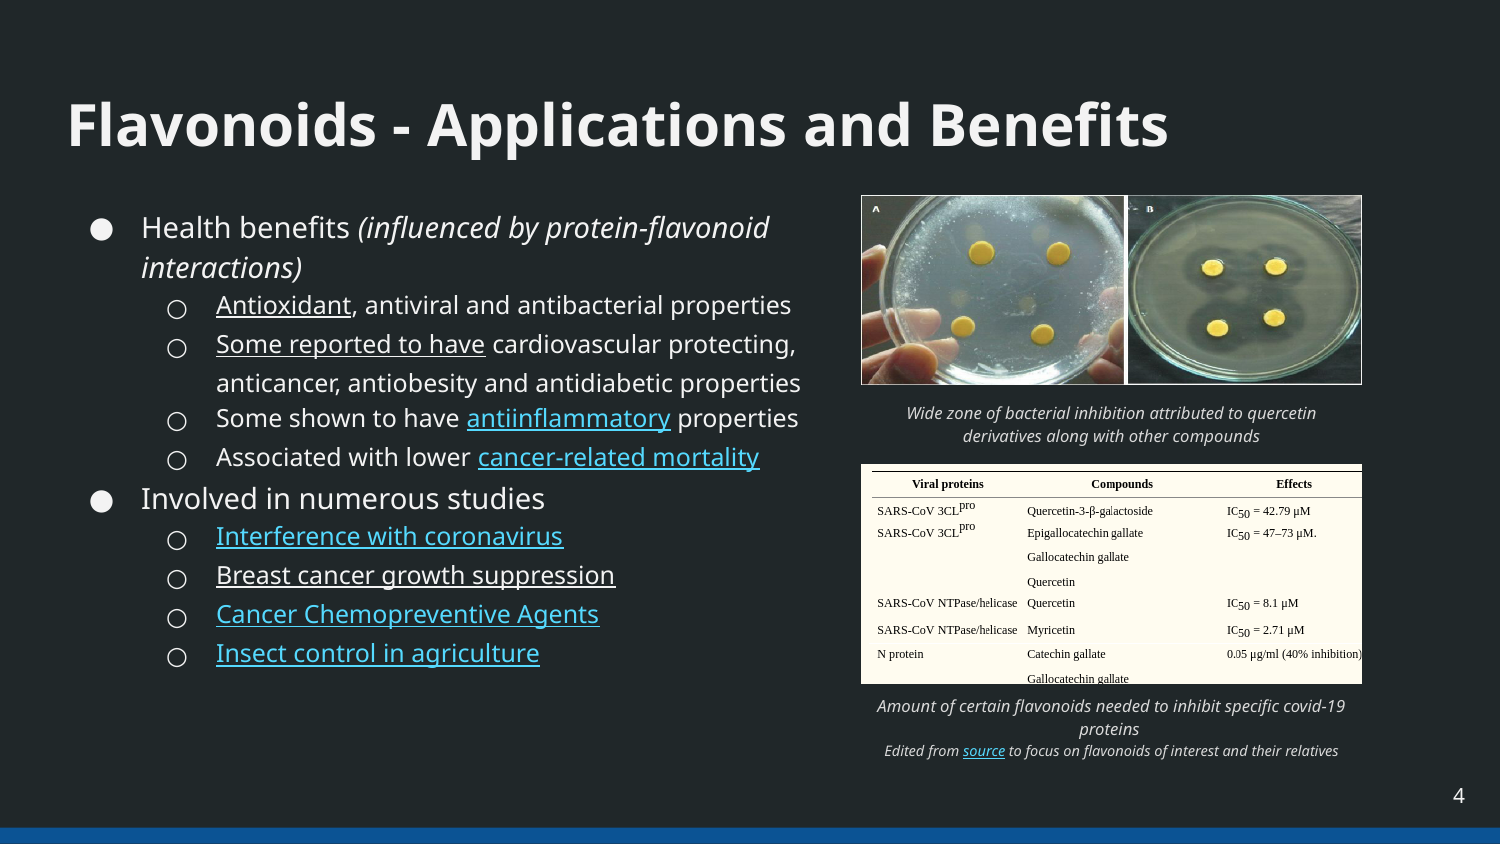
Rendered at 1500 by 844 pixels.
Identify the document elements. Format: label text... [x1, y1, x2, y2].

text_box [861, 195, 1362, 454]
title Flavonoids - Applications and Benefits [51, 72, 1449, 167]
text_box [861, 464, 1362, 787]
slide_number ‹#› [1389, 764, 1480, 830]
list Health benefits (influenced by protein-flavonoid interactions) Antioxidant, antiviral and antibacterial properties Some reported to have cardiovascular protecting, anticancer, antiobesity and antidiabetic properties Some shown to have antiinflammatory properties Associated with lower cancer-related mortality Involved in numerous studies Interference with coronavirus Breast cancer growth suppression Cancer Chemopreventive Agents Insect control in agriculture [51, 189, 846, 750]
